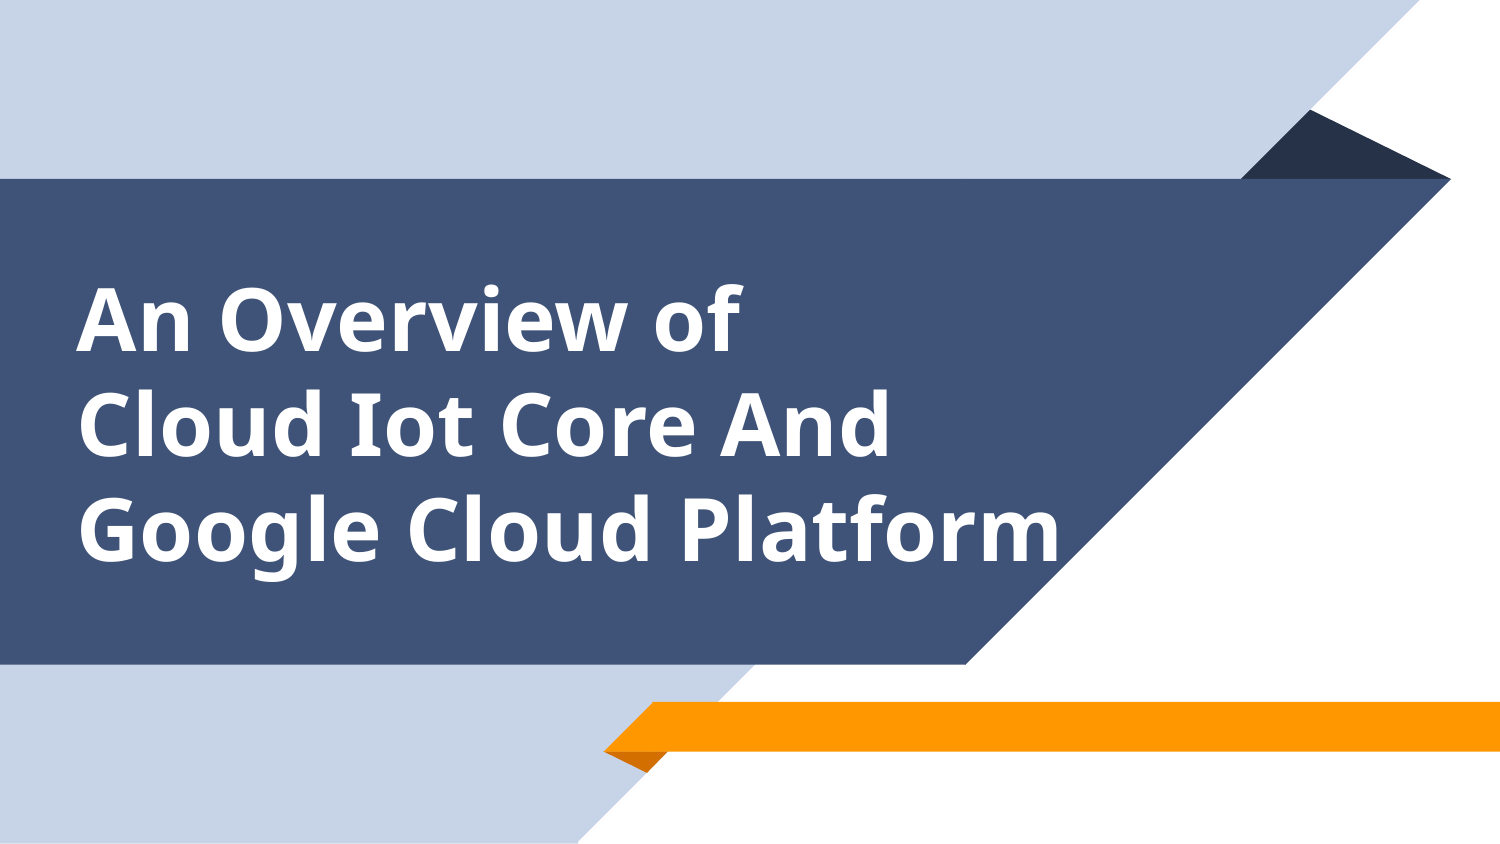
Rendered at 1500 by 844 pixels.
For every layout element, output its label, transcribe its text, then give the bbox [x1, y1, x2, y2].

title An Overview of Cloud Iot Core And Google Cloud Platform [61, 178, 1114, 665]
